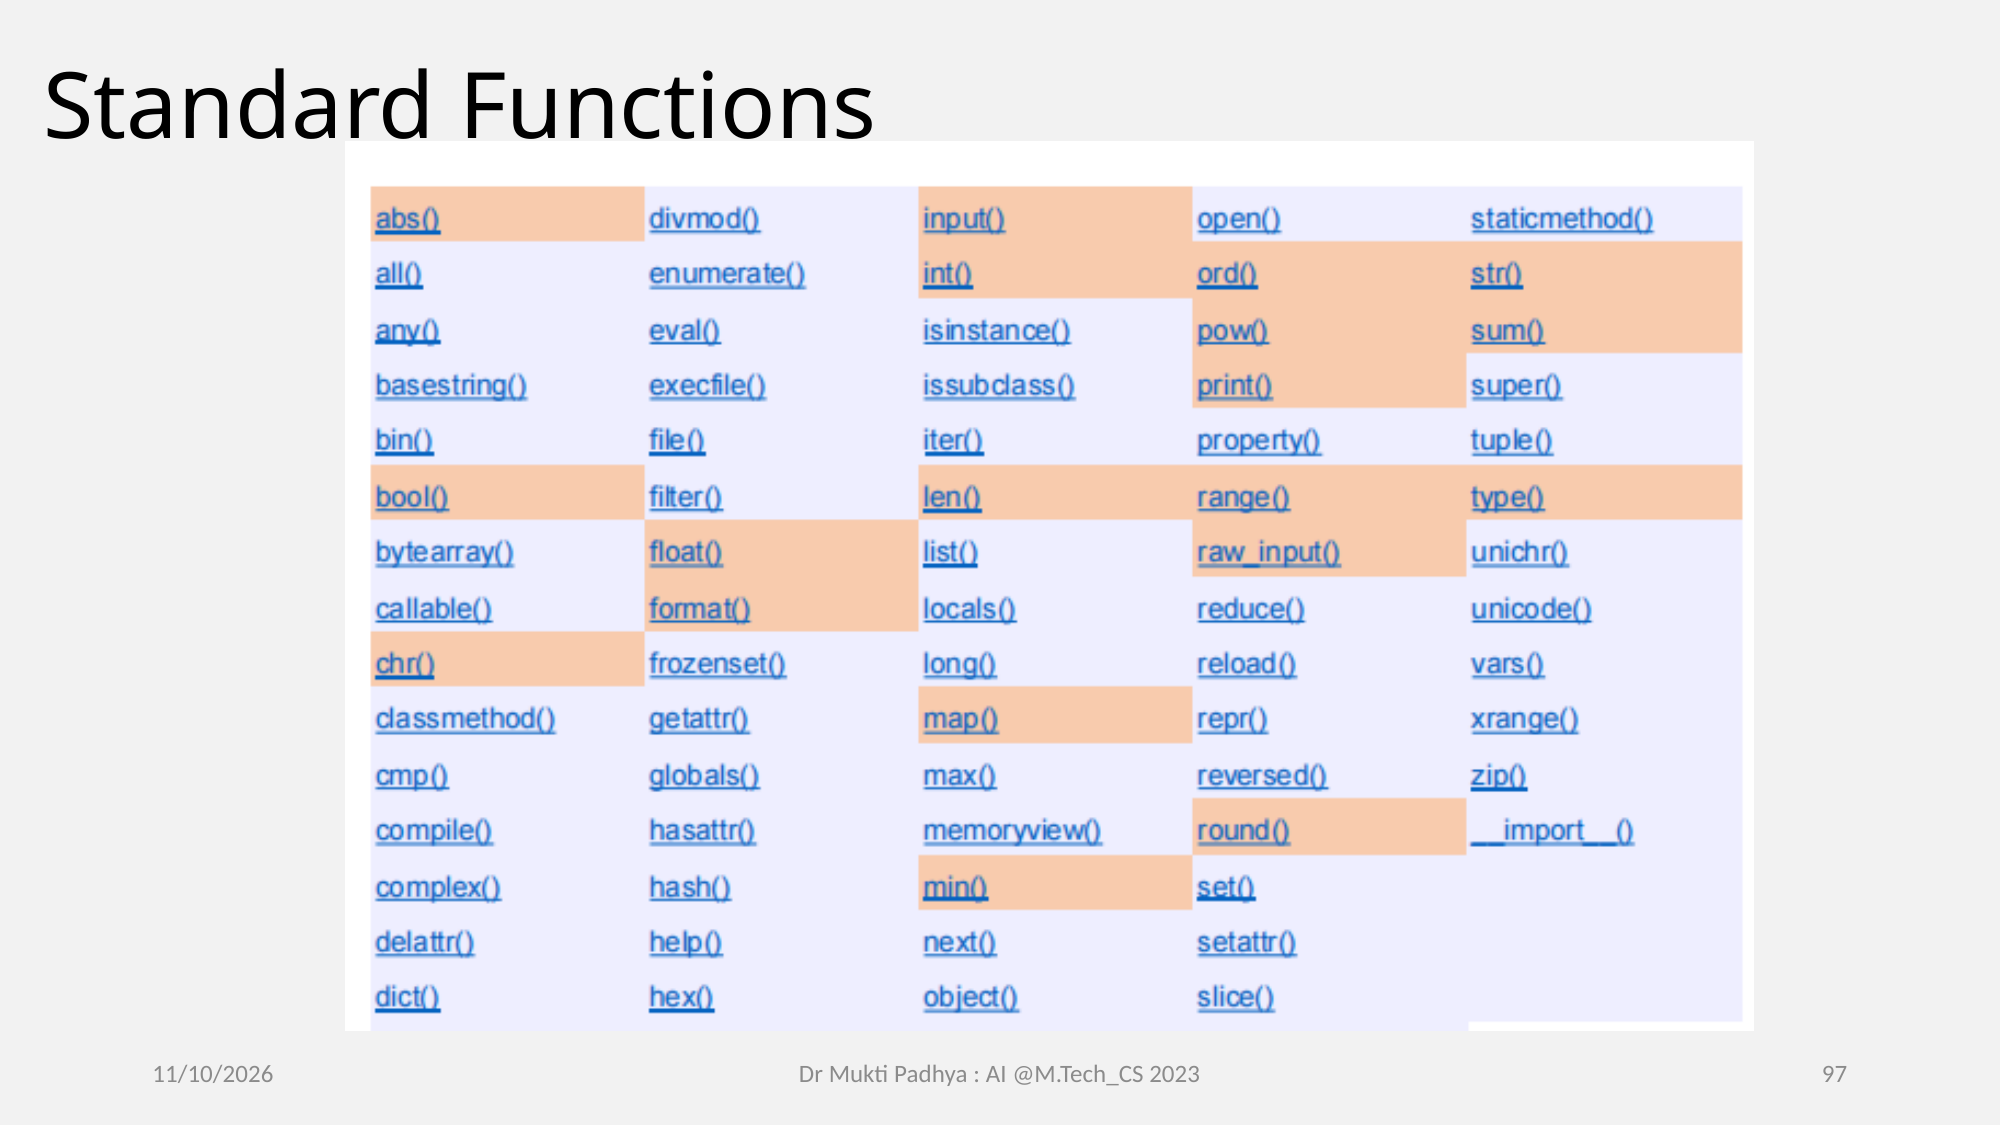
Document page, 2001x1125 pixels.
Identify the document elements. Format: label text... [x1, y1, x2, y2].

title Standard Functions [28, 0, 1754, 218]
footer Dr Mukti Padhya : AI @M.Tech_CS 2023 [662, 1042, 1338, 1103]
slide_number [137, 1042, 588, 1103]
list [345, 141, 1754, 1031]
slide_number 97 [1412, 1042, 1863, 1103]
